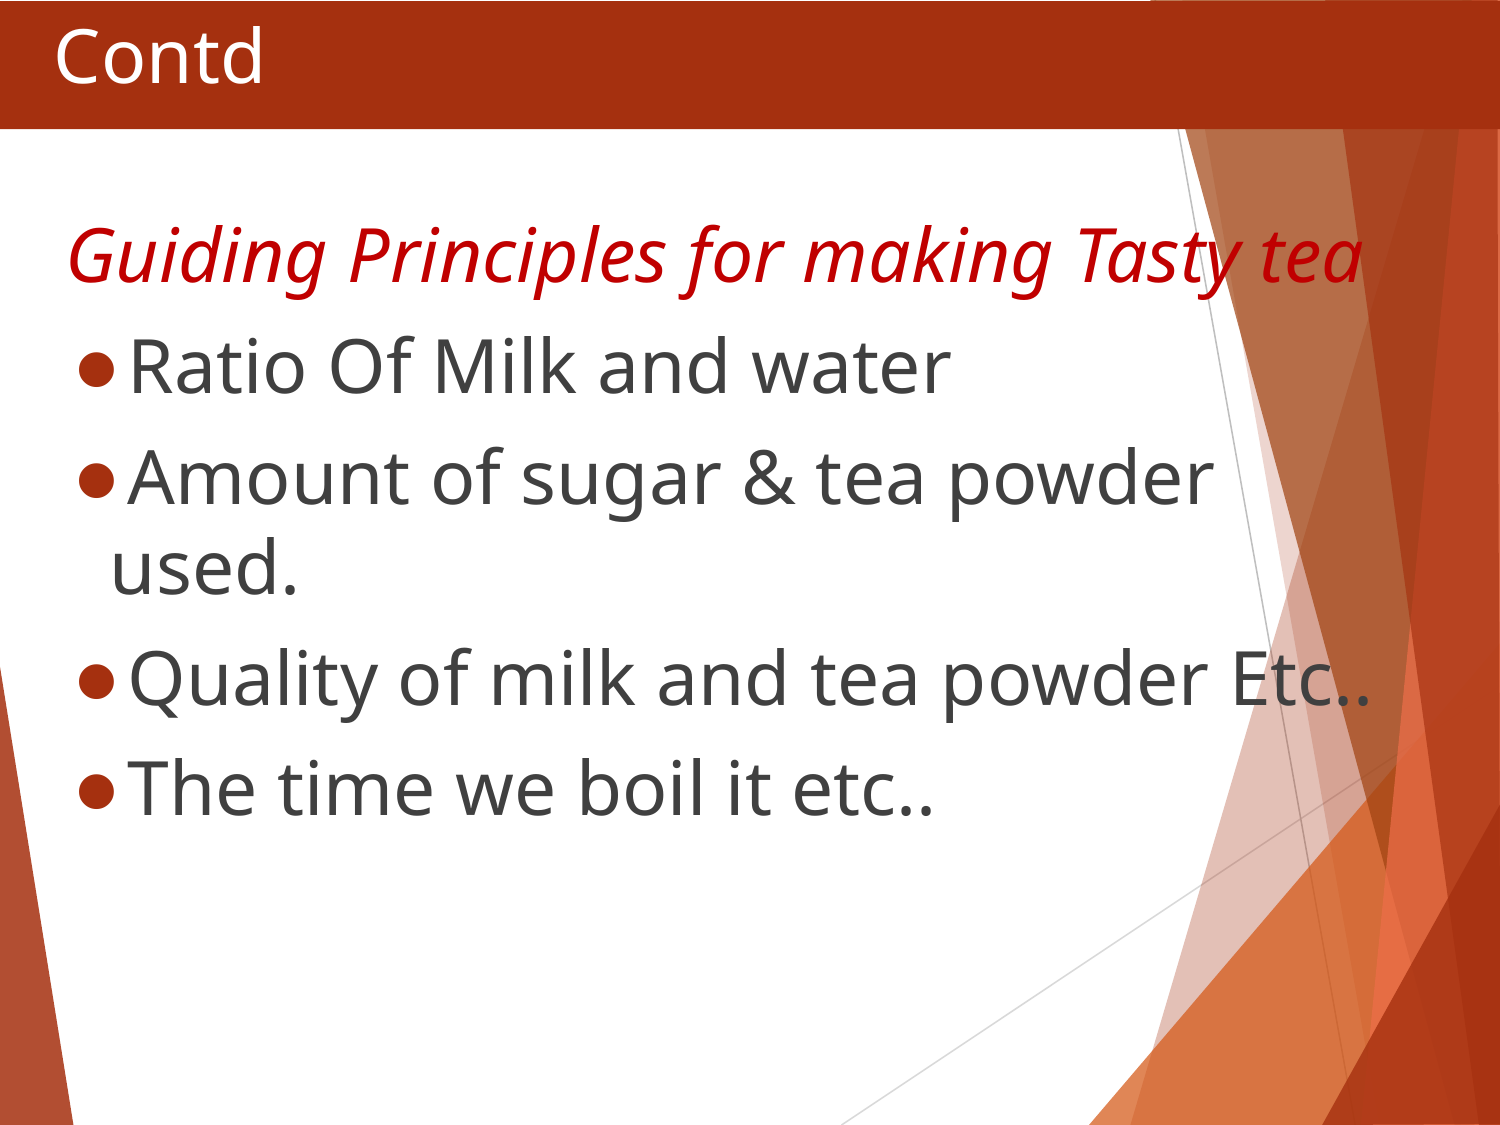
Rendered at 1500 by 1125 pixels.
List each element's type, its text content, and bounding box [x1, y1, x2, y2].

list Guiding Principles for making Tasty tea Ratio Of Milk and water Amount of sugar & tea powder used. Quality of milk and tea powder Etc.. The time we boil it etc.. [50, 200, 1400, 979]
title Contd.. [0, 1, 1500, 130]
